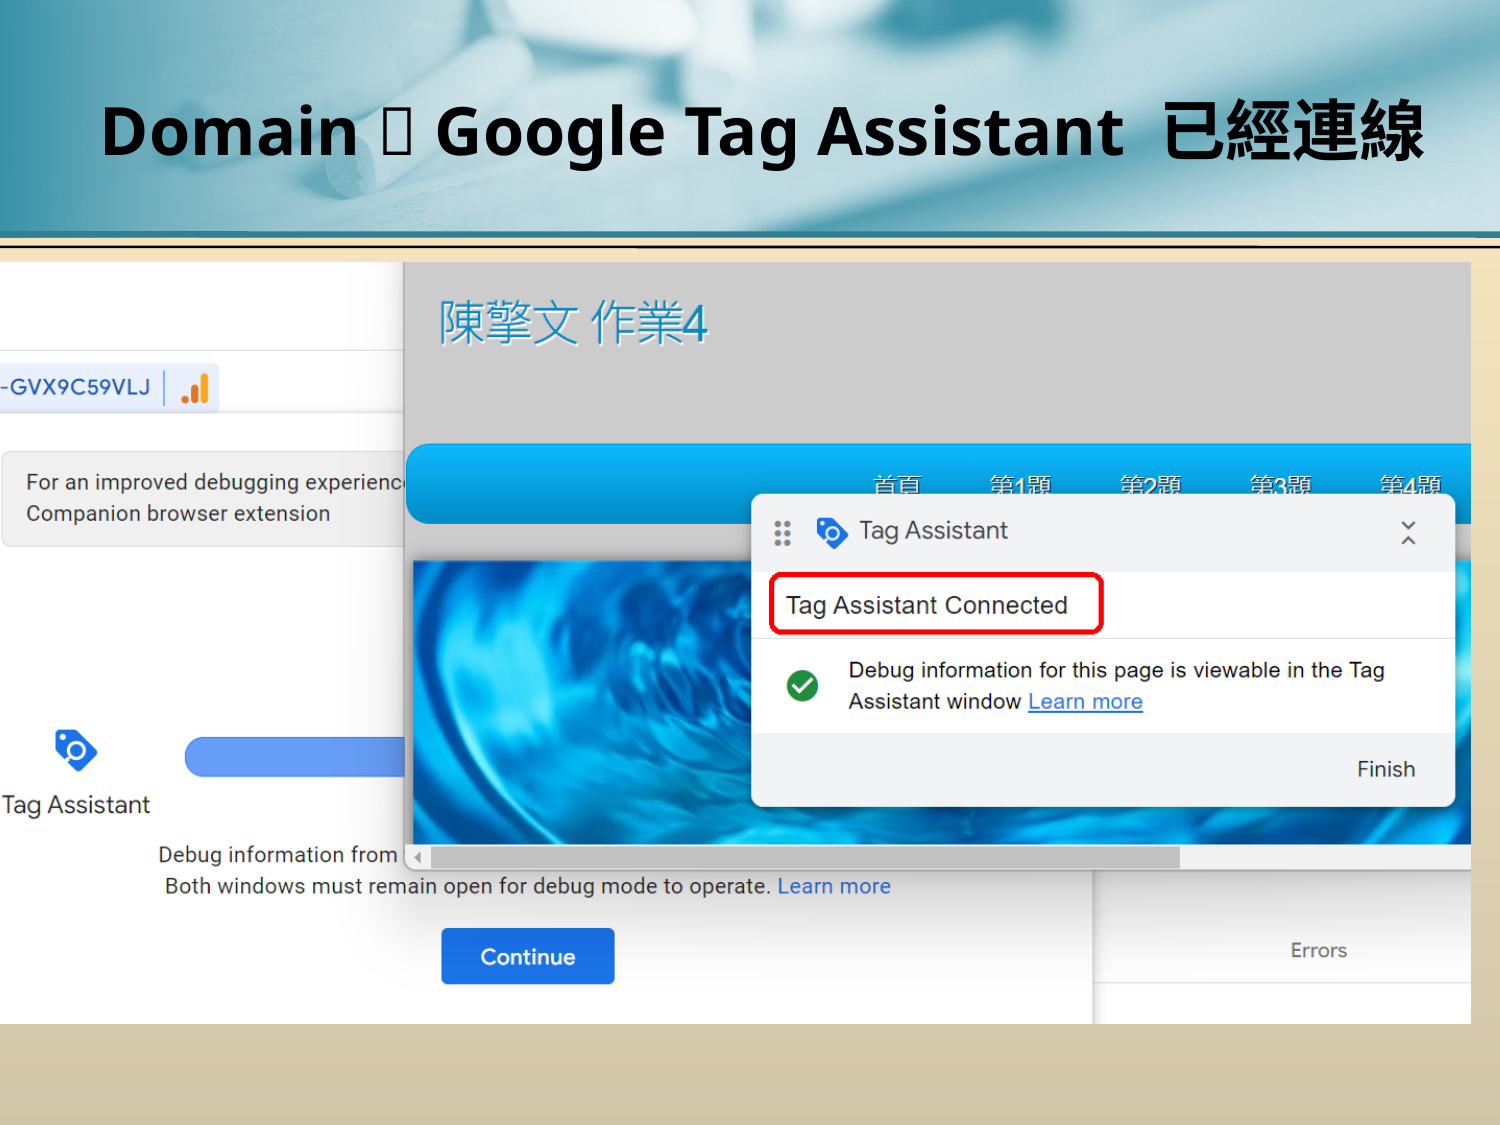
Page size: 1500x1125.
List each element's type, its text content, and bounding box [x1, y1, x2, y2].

picture [1431, 476, 1439, 481]
picture [899, 476, 920, 481]
picture [1301, 476, 1310, 481]
title Domain  Google Tag Assistant 已經連線 [45, 24, 1481, 233]
picture [0, 262, 1471, 1024]
picture [1041, 476, 1049, 481]
picture [1382, 475, 1388, 483]
picture [1122, 476, 1128, 483]
